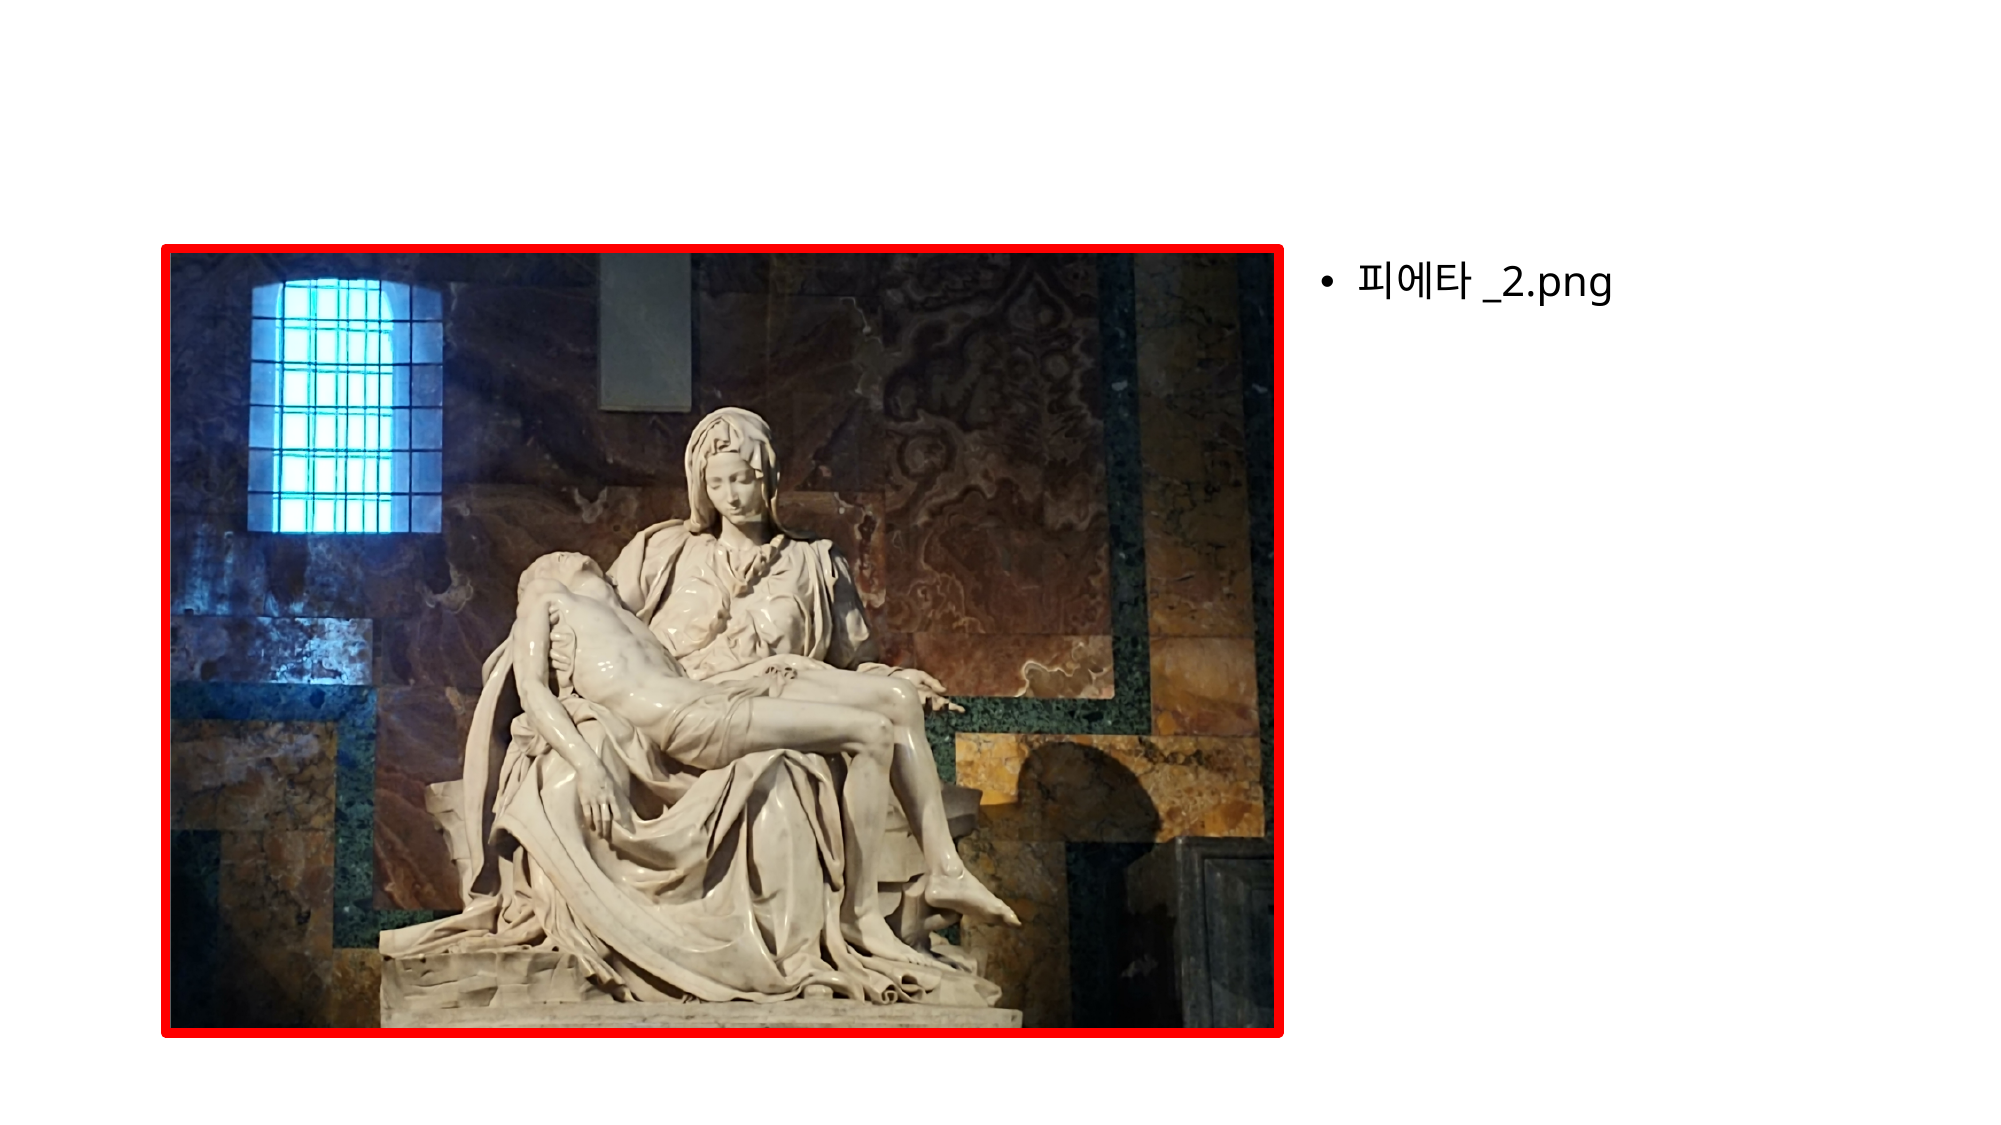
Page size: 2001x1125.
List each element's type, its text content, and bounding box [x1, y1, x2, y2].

list 피에타_2.png [1304, 253, 1908, 365]
picture [170, 253, 1275, 1029]
